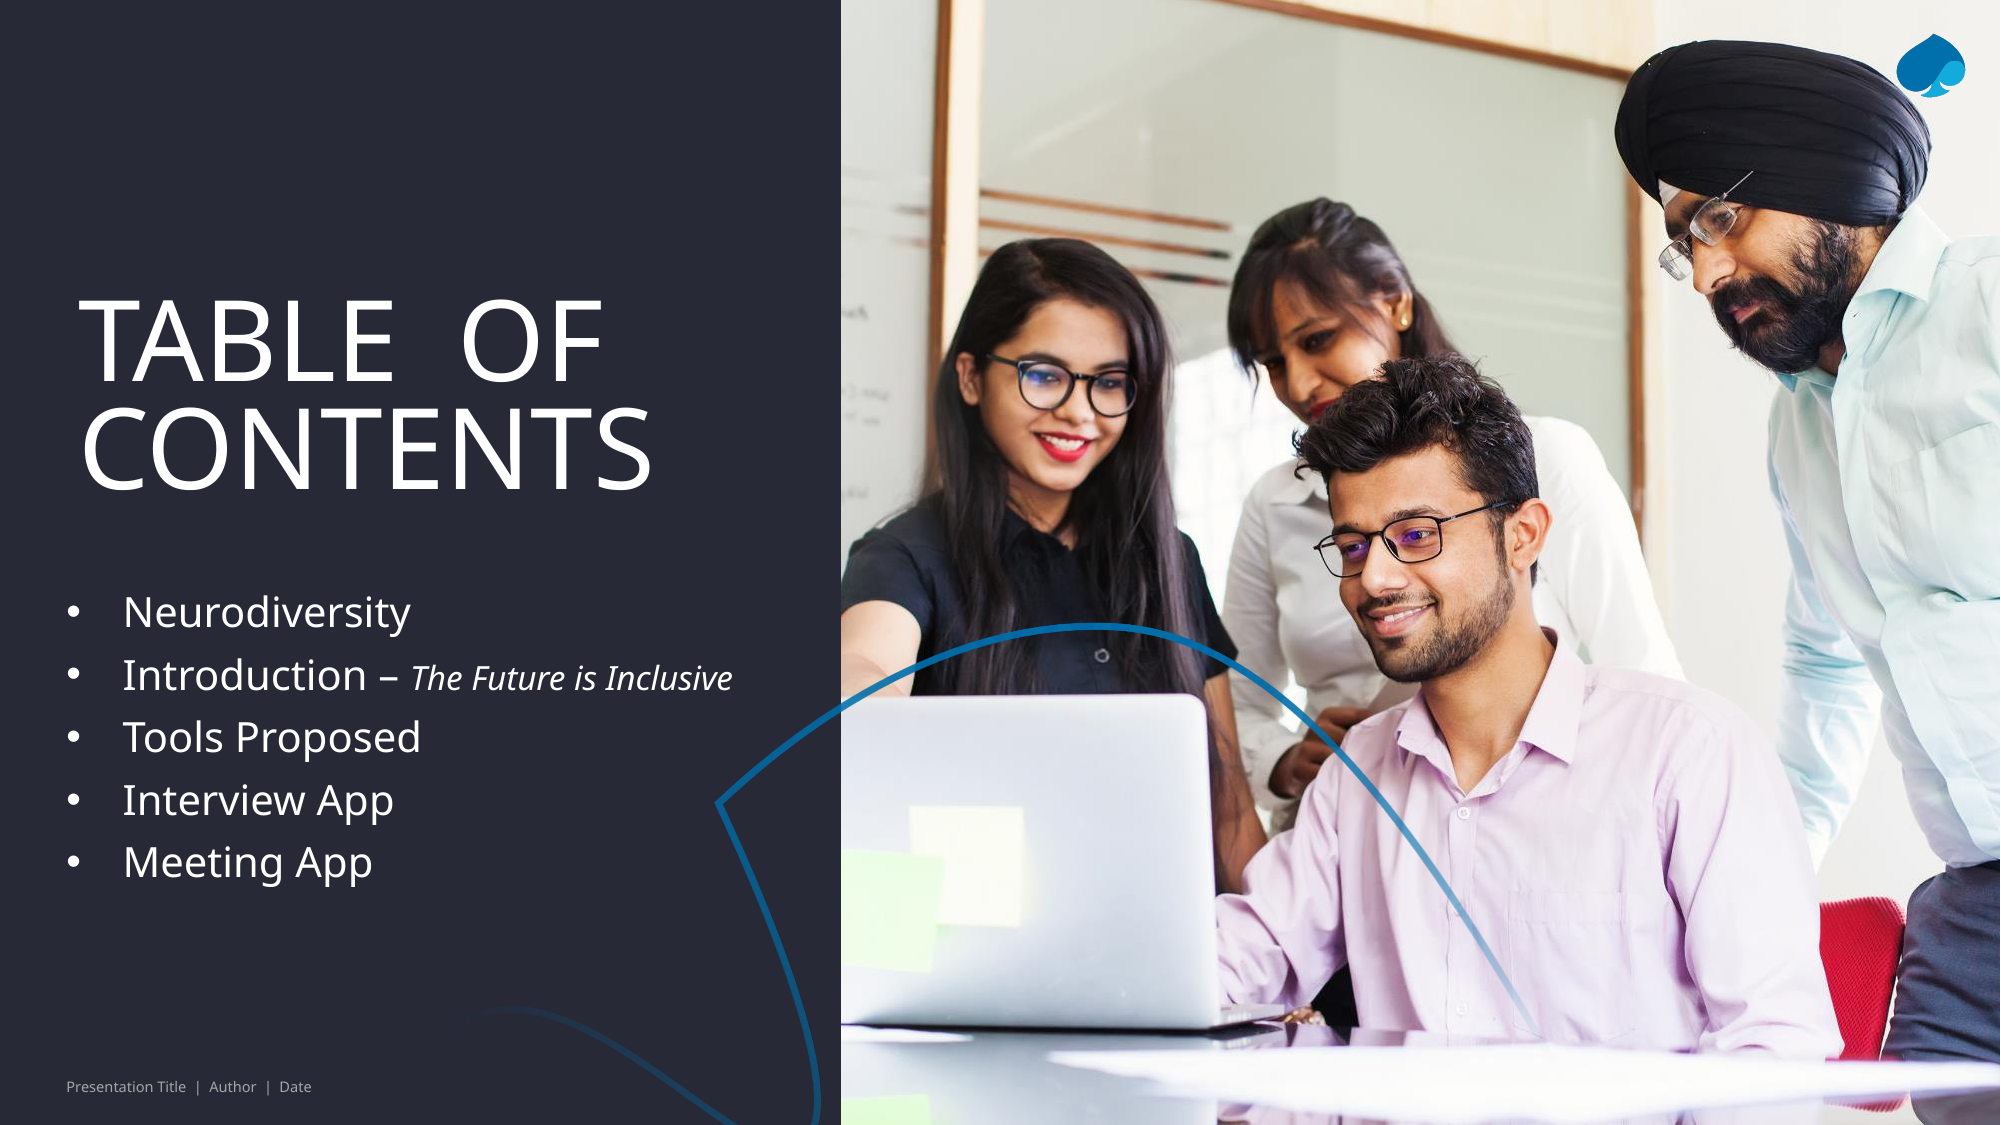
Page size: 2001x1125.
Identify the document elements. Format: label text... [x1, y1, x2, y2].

title Table of contents [66, 113, 815, 511]
list Neurodiversity Introduction – The Future is Inclusive Tools Proposed Interview App Meeting App [66, 586, 246, 1047]
picture [246, 0, 2000, 1125]
